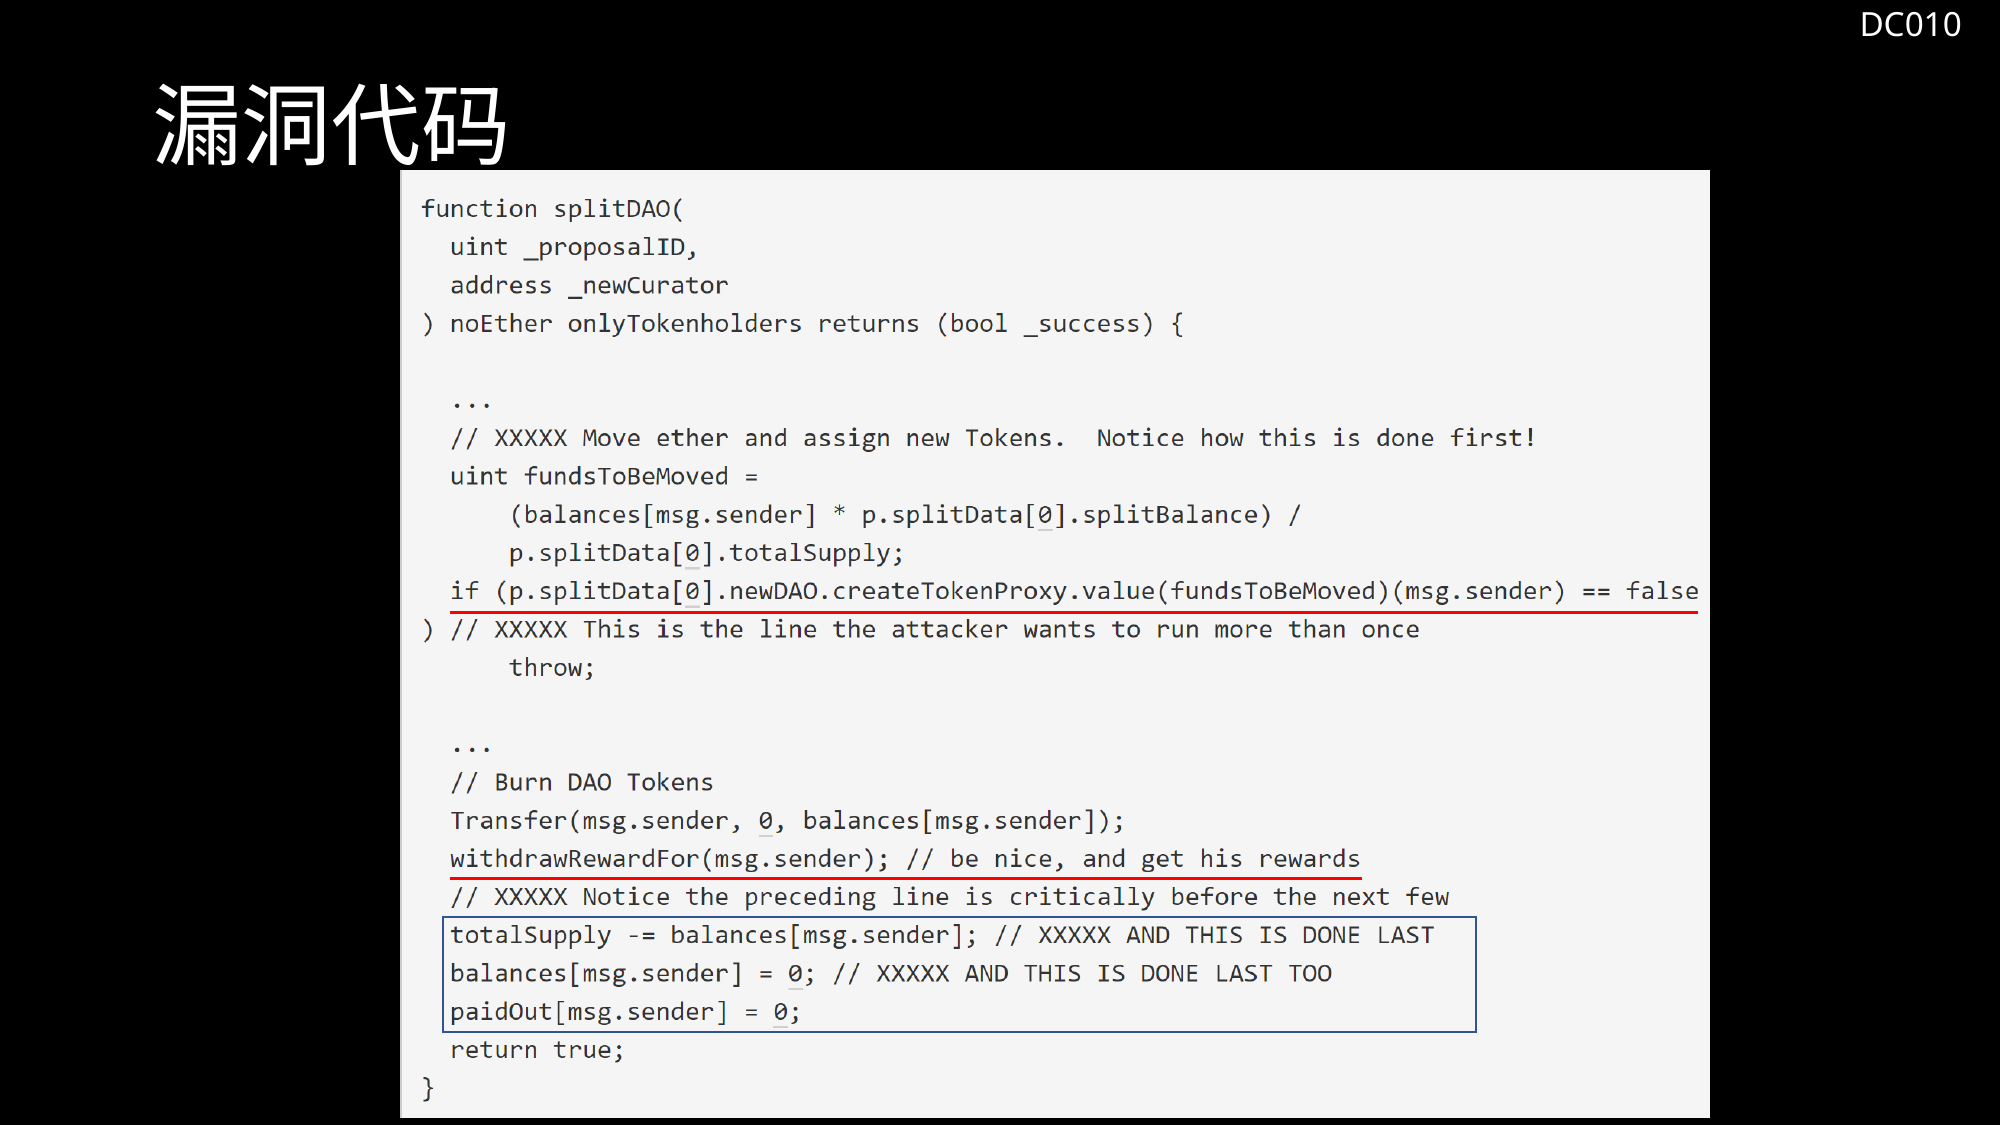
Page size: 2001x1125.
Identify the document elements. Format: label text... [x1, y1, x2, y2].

text_box DC010 [1844, 0, 2000, 74]
title 漏洞代码 [137, 59, 1863, 199]
picture [400, 170, 1710, 1118]
